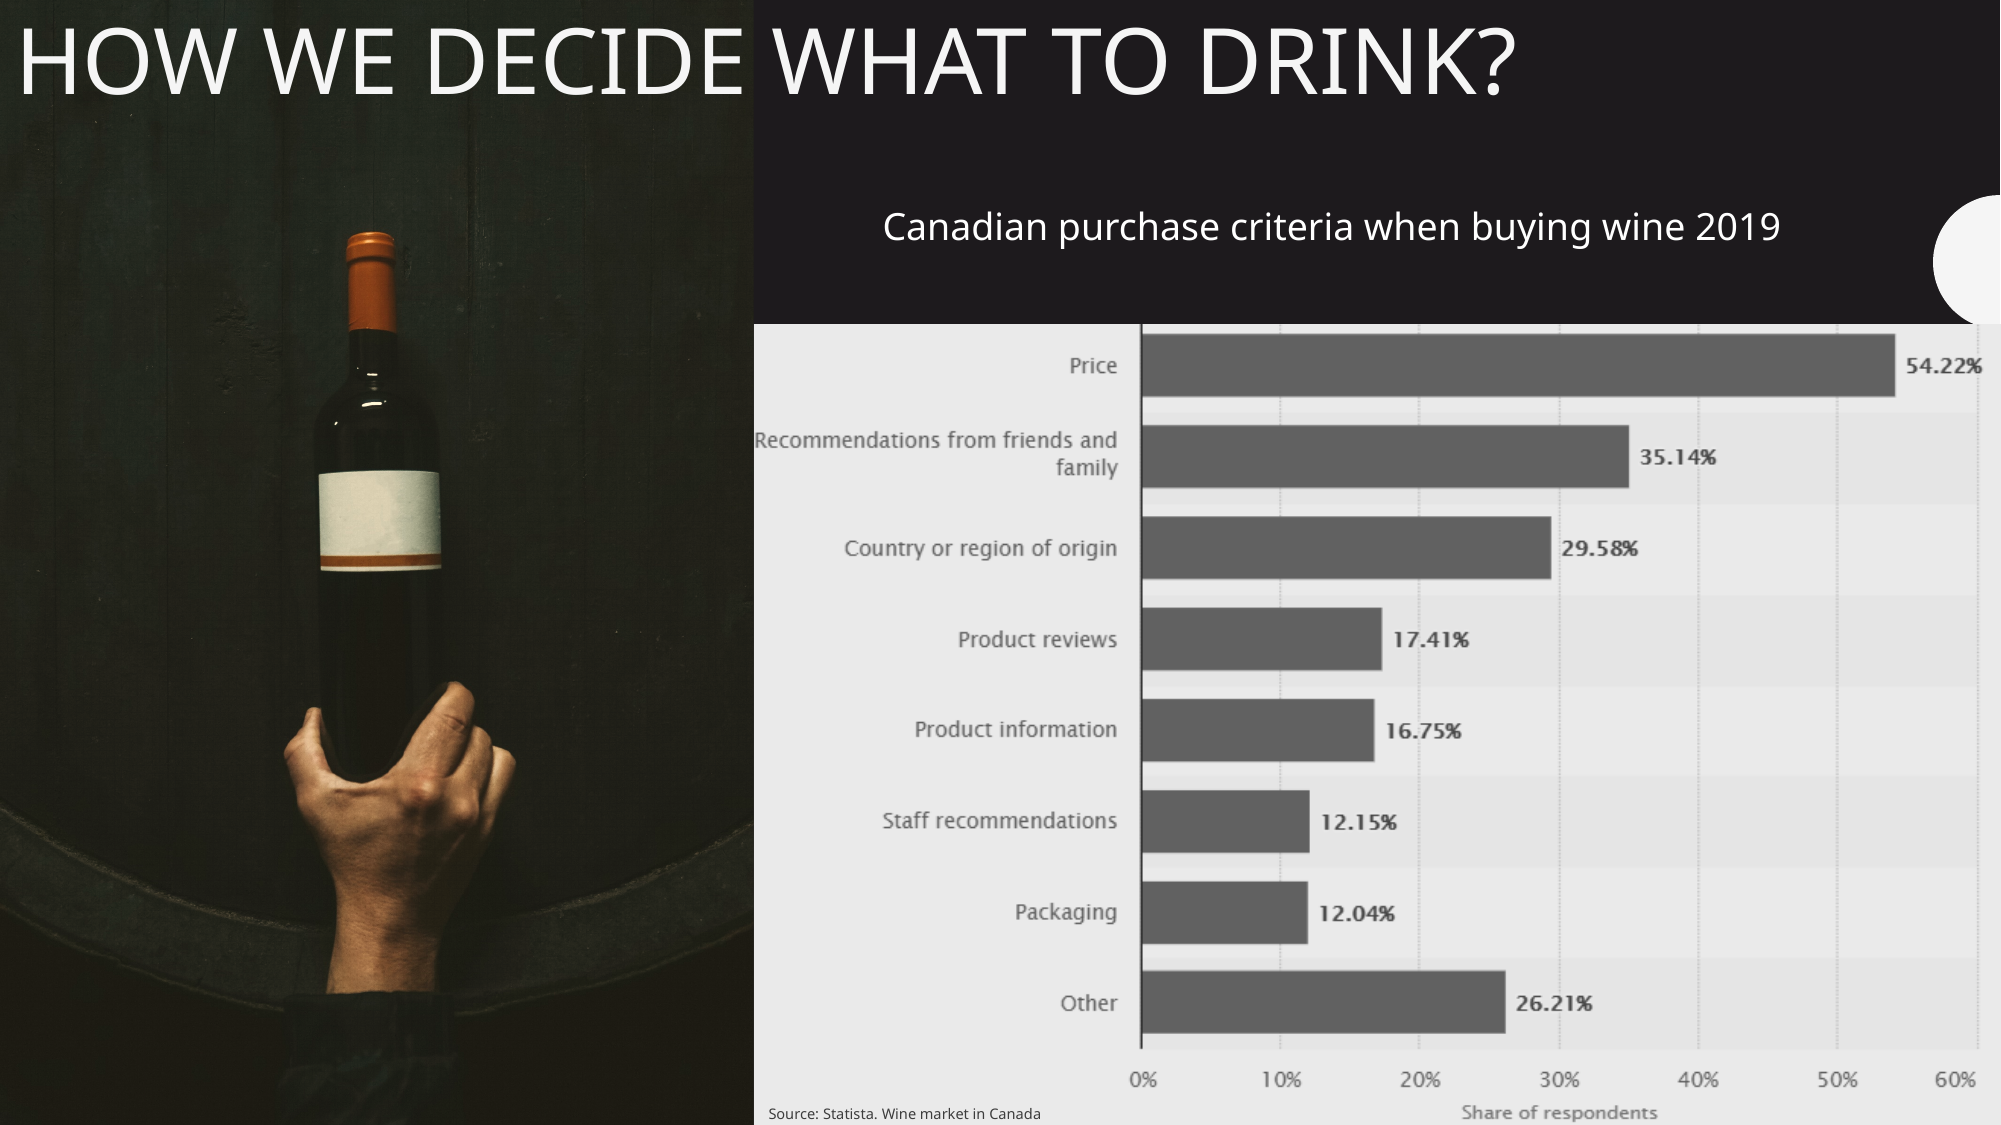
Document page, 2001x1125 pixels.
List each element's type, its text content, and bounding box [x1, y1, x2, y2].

title How we decide what to drink? [754, 12, 2000, 167]
text_box Canadian purchase criteria when buying wine 2019 [867, 195, 1797, 256]
picture [0, 0, 2000, 1125]
